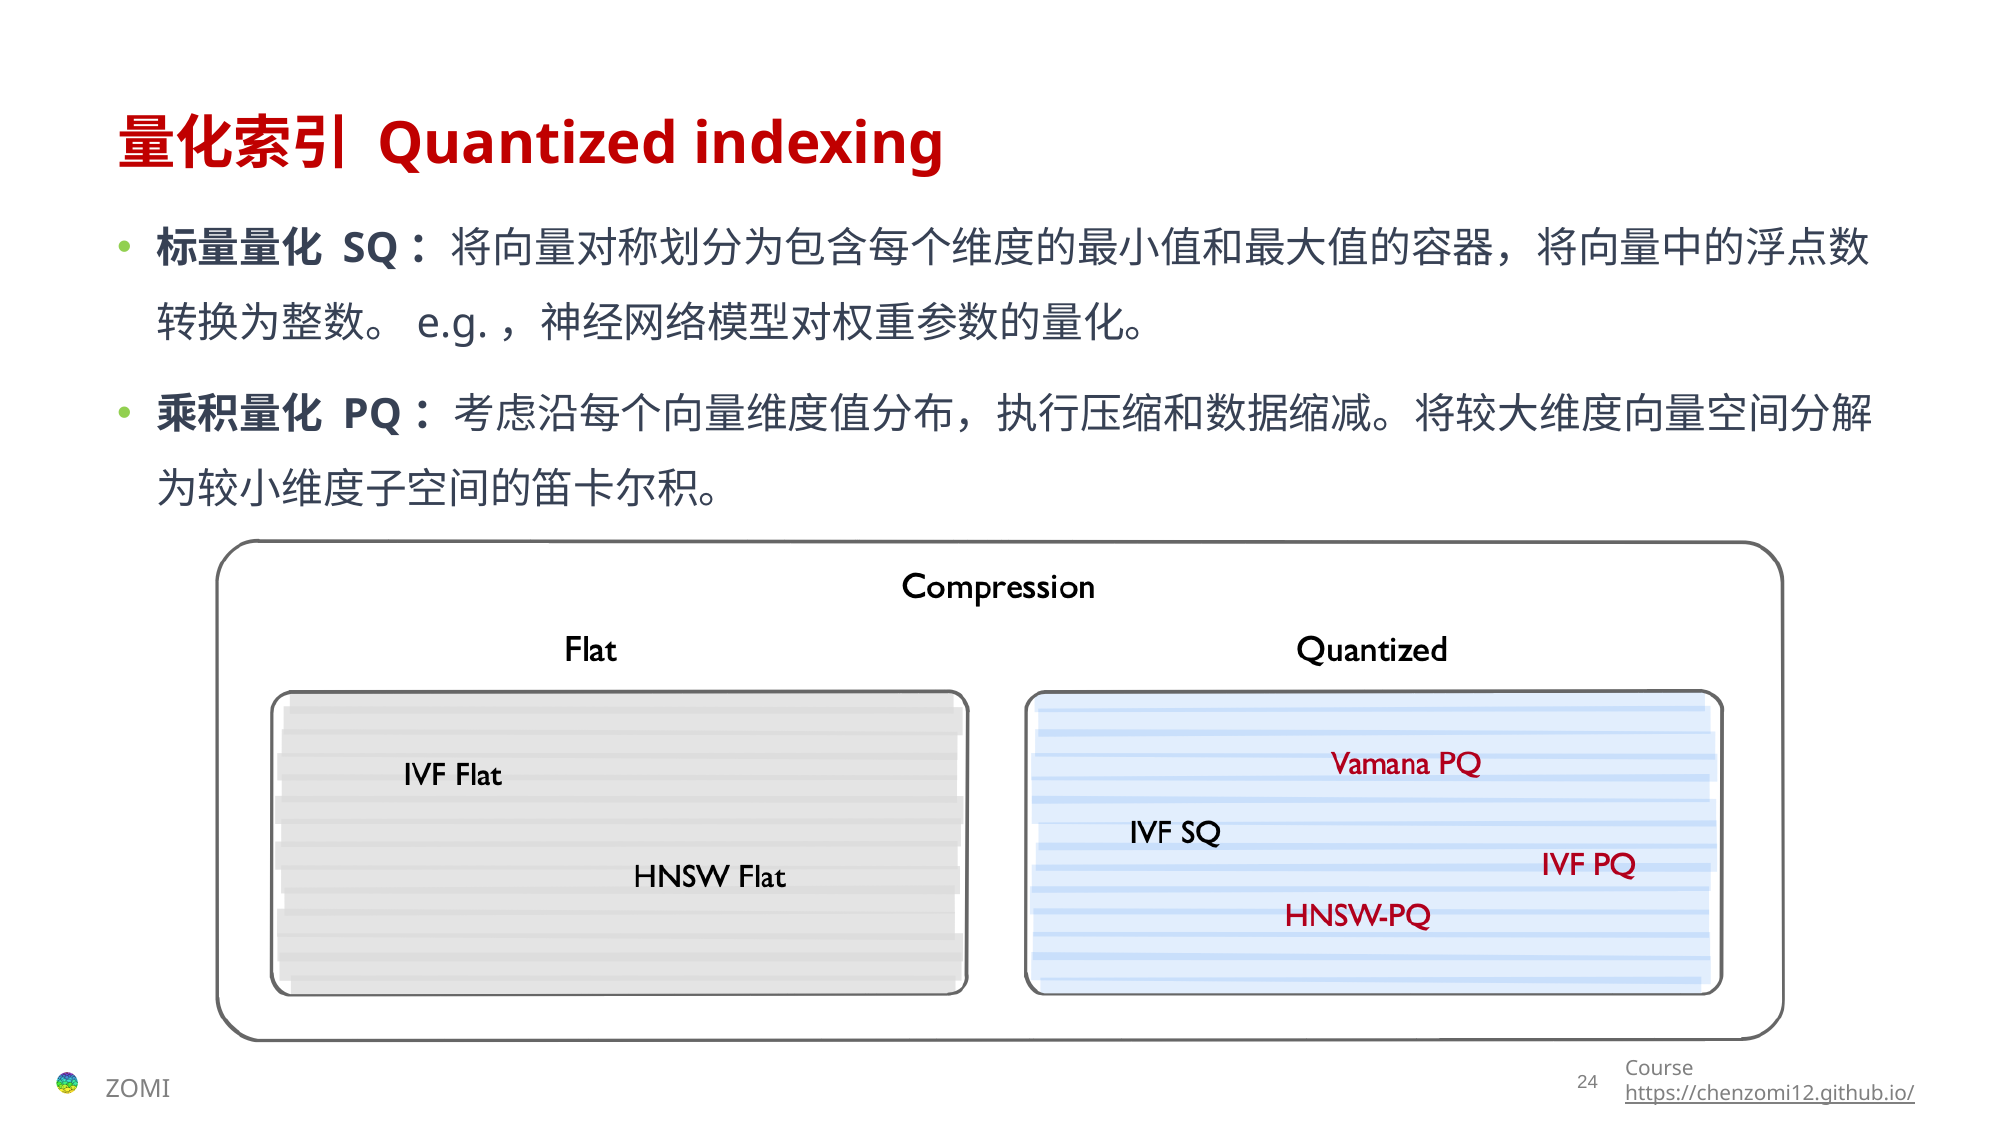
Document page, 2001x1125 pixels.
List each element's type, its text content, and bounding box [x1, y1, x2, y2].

picture [215, 537, 1785, 1043]
picture [57, 1073, 77, 1093]
title 量化索引 Quantized indexing [102, 91, 1901, 188]
list 标量量化 SQ：将向量对称划分为包含每个维度的最小值和最大值的容器，将向量中的浮点数转换为整数。e.g.，神经网络模型对权重参数的量化。 乘积量化 PQ：考虑沿每个向量维度值分布，执行压缩和数据缩减。将较大维度向量空间分解为较小维度子空间的笛卡尔积。 [102, 188, 1901, 1043]
